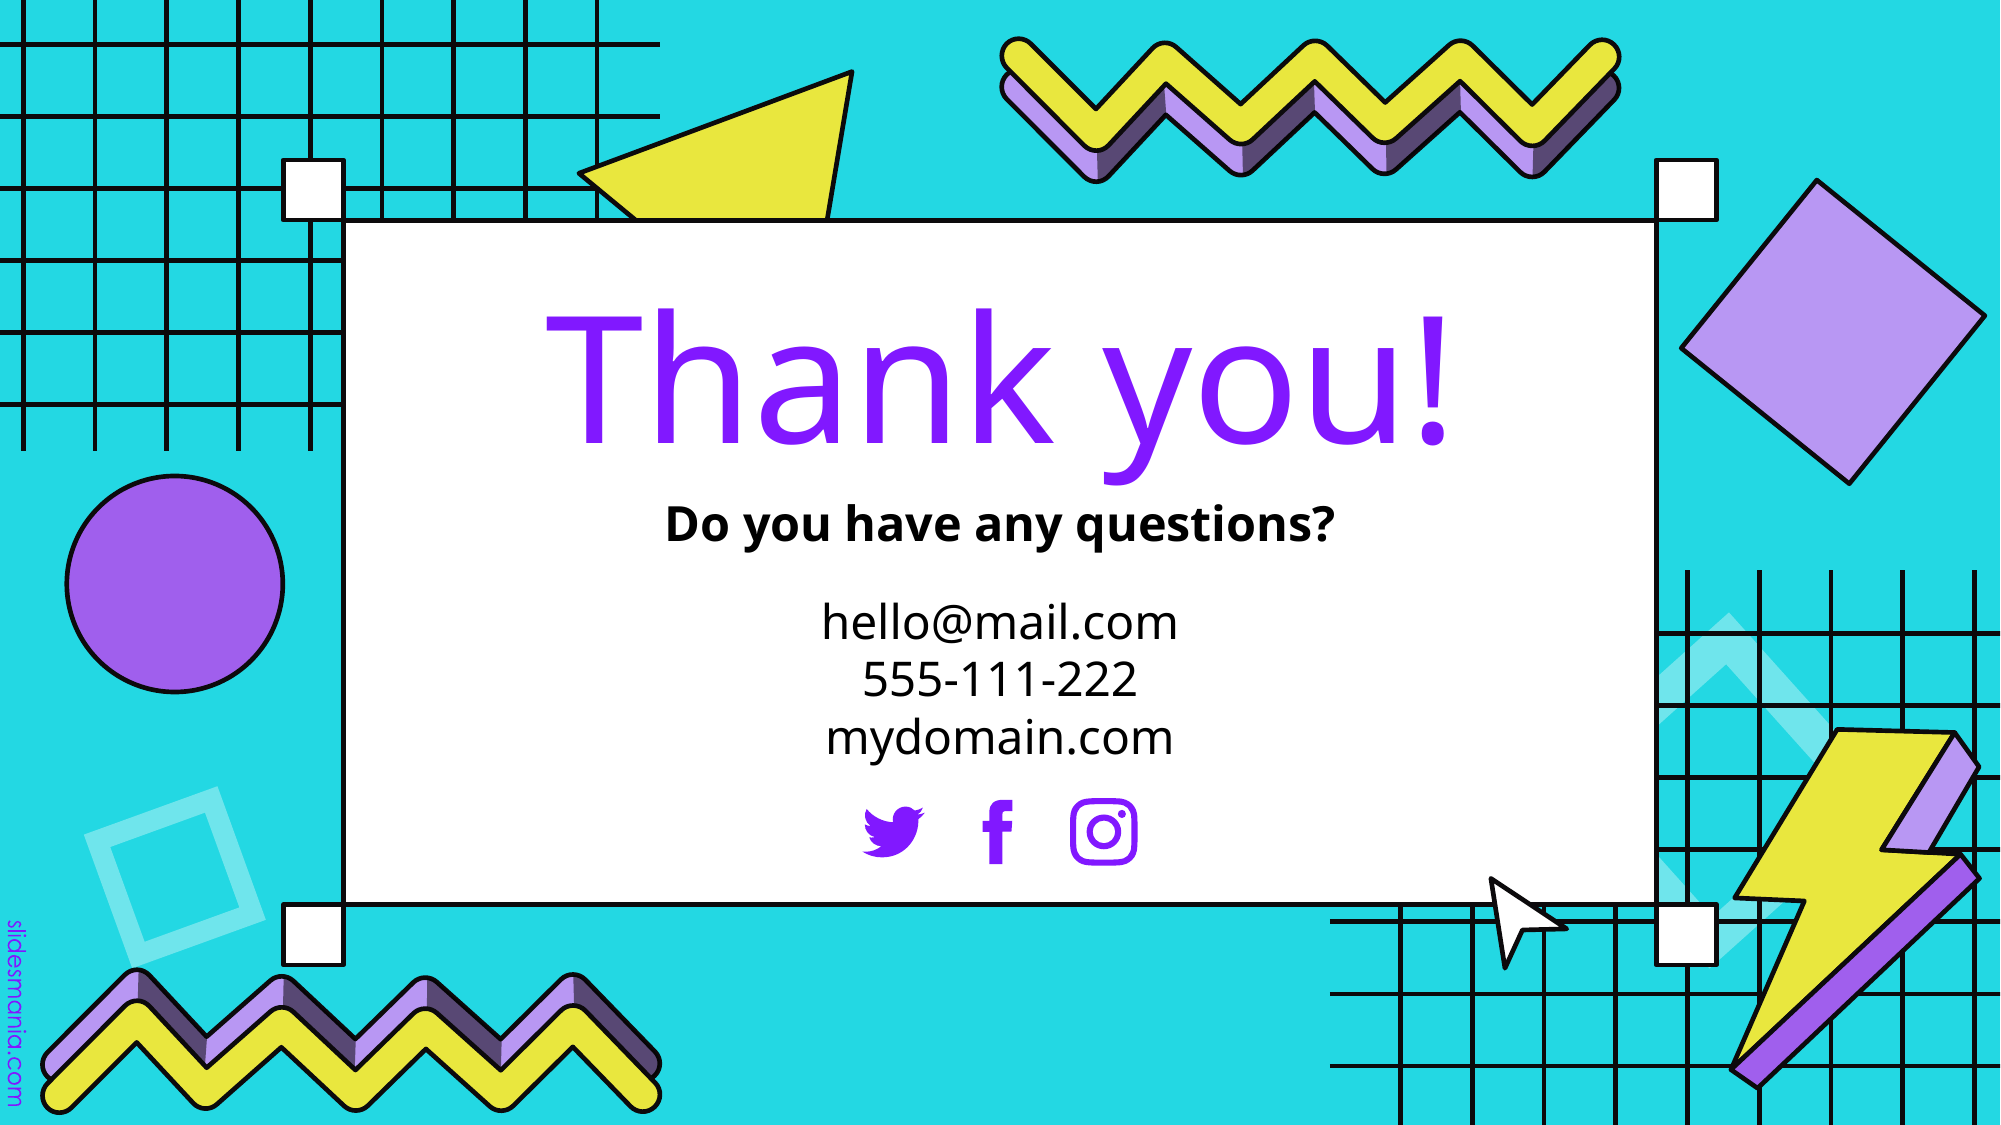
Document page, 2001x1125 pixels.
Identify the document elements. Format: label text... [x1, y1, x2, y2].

subtitle Do you have any questions? [422, 484, 1578, 571]
text_box [982, 799, 1013, 865]
title Thank you! [345, 246, 1657, 499]
text_box [862, 806, 925, 858]
list hello@mail.com 555-111-222 mydomain.com [422, 571, 1578, 785]
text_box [1069, 797, 1138, 866]
